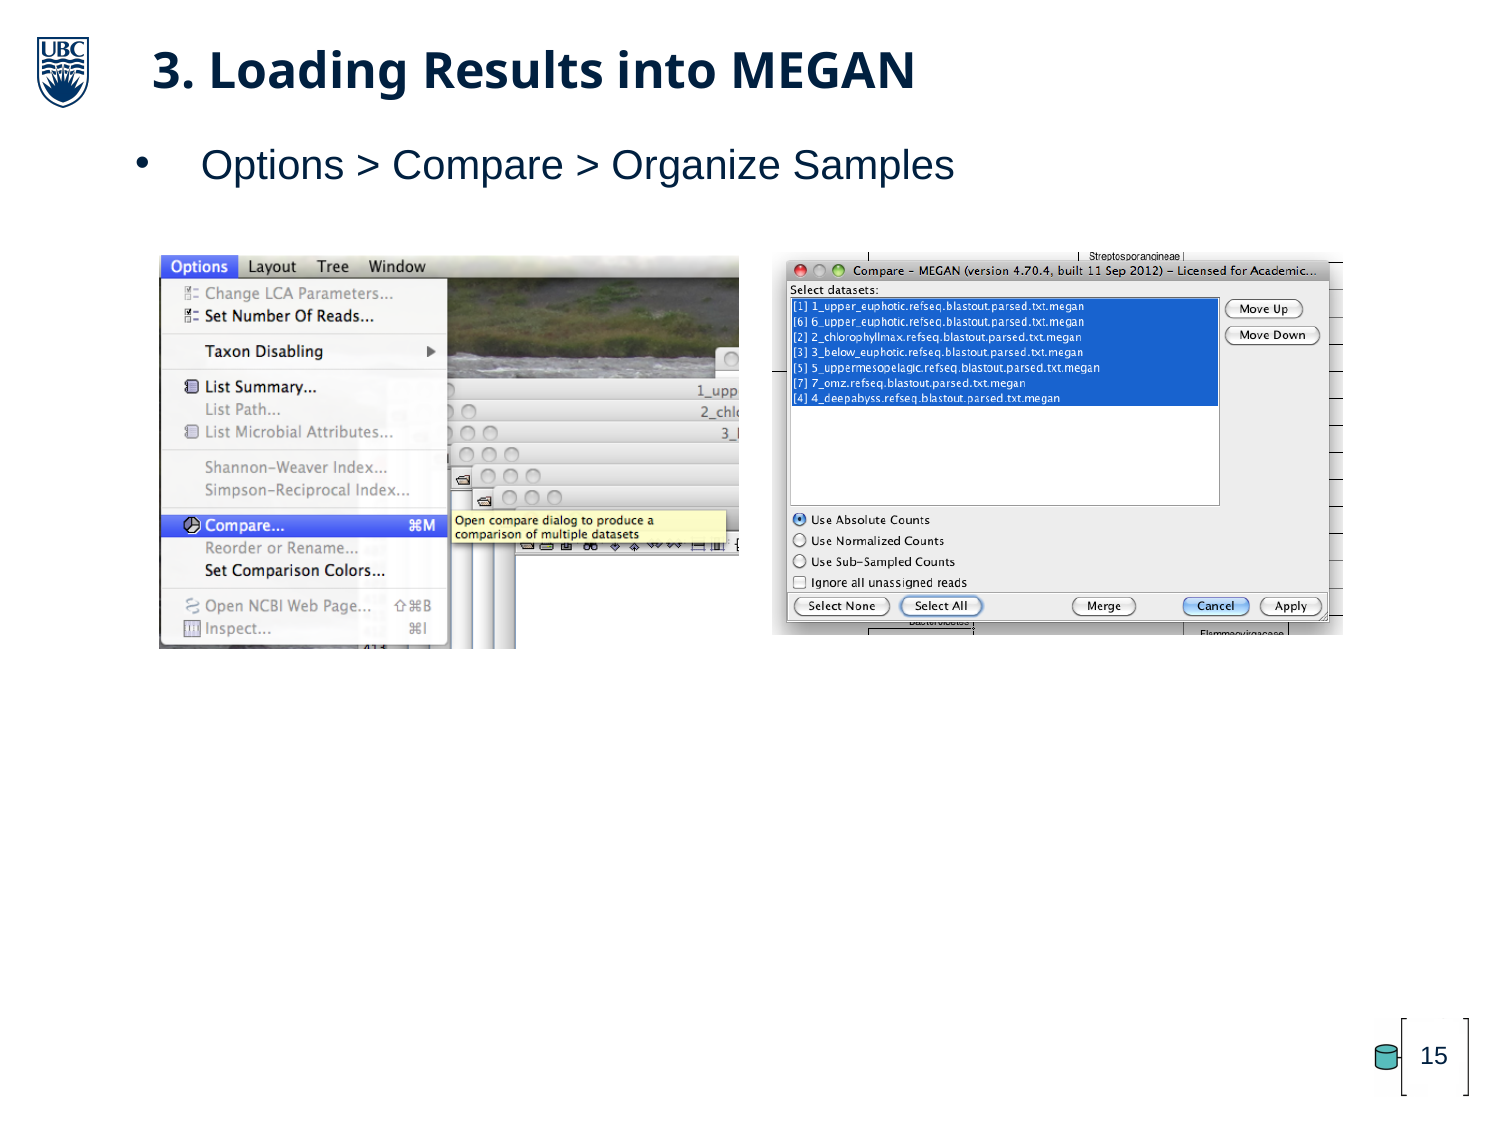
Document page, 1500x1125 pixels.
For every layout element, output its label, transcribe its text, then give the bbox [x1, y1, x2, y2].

picture [37, 37, 89, 108]
text_box Options > Compare > Organize Samples [120, 120, 1343, 214]
picture [159, 255, 739, 649]
slide_number 15 [1399, 1018, 1469, 1091]
picture [771, 251, 1343, 635]
picture [1374, 1018, 1469, 1097]
list 3. Loading Results into MEGAN [138, 30, 1379, 121]
